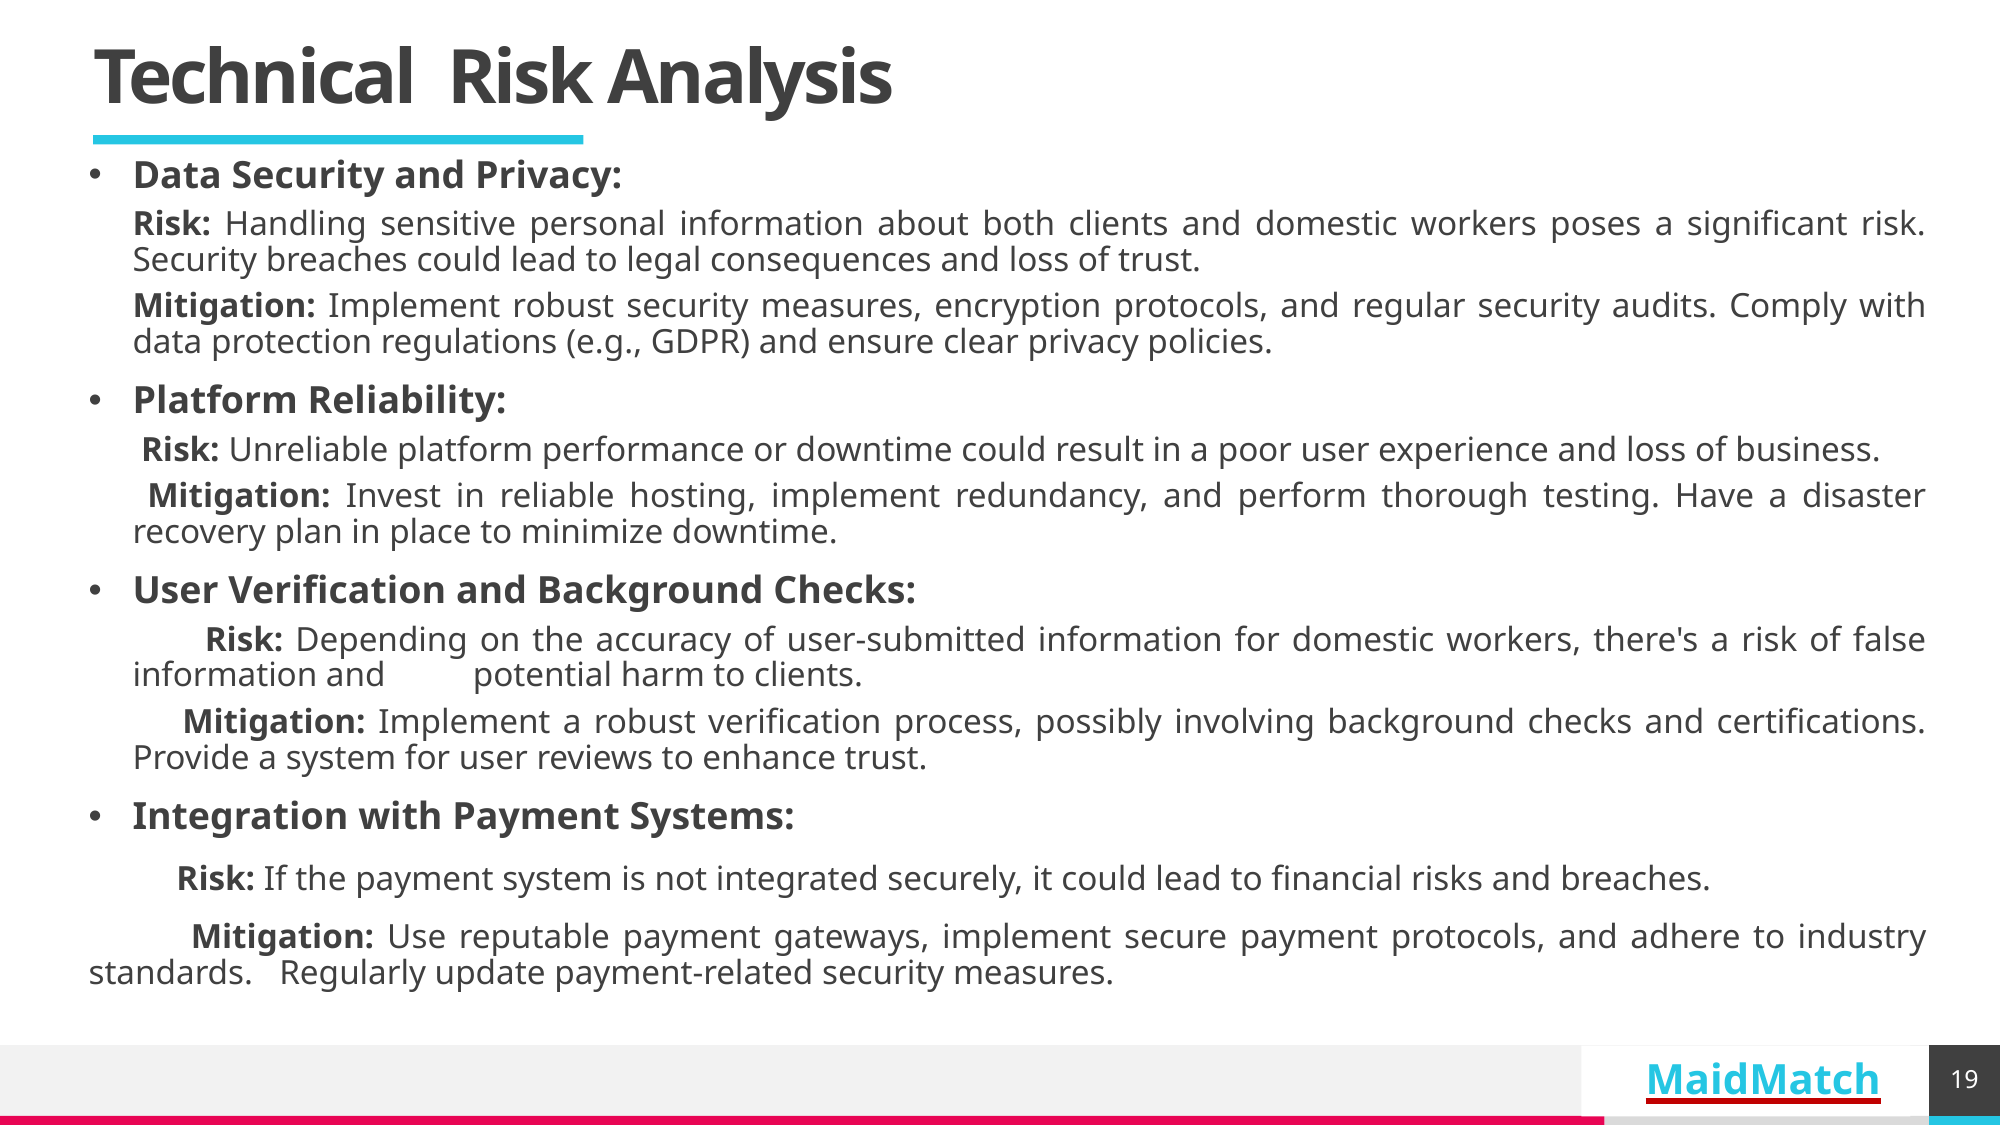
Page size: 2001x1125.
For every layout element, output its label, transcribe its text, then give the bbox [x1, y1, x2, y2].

slide_number 19 [1929, 1045, 2000, 1116]
list Data Security and Privacy: Risk: Handling sensitive personal information about both clients and domestic workers poses a significant risk. Security breaches could lead to legal consequences and loss of trust. Mitigation: Implement robust security measures, encryption protocols, and regular security audits. Comply with data protection regulations (e.g., GDPR) and ensure clear privacy policies. Platform Reliability: Risk: Unreliable platform performance or downtime could result in a poor user experience and loss of business. Mitigation: Invest in reliable hosting, implement redundancy, and perform thorough testing. Have a disaster recovery plan in place to minimize downtime. User Verification and Background Checks: Risk: Depending on the accuracy of user-submitted information for domestic workers, there's a risk of false information and potential harm to clients. Mitigation: Implement a robust verification process, possibly involving background checks and certifications. Provide a system for user reviews to enhance trust. Integration with Payment Systems: Risk: If the payment system is not integrated securely, it could lead to financial risks and breaches. Mitigation: Use reputable payment gateways, implement secure payment protocols, and adhere to industry standards. Regularly update payment-related security measures. [88, 155, 1930, 1007]
text_box MaidMatch [1581, 1045, 1911, 1117]
title Technical Risk Analysis [93, 47, 937, 119]
text_box [92, 134, 584, 145]
